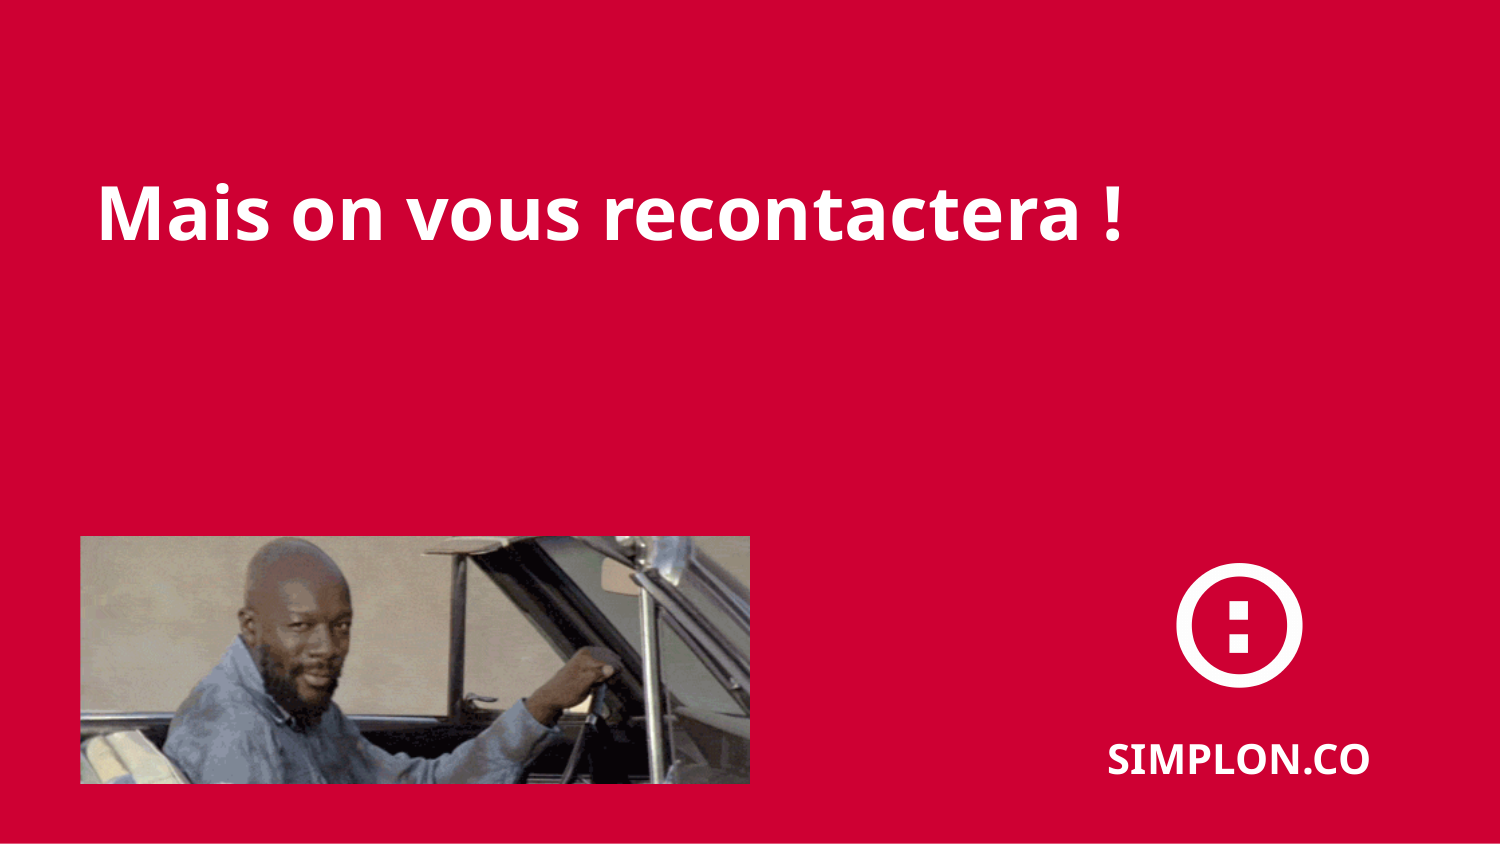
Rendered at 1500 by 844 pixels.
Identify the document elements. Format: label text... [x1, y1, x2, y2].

picture [1143, 536, 1336, 713]
text_box Mais on vous recontactera ! [80, 150, 1392, 347]
picture [80, 536, 751, 784]
text_box [0, 0, 1500, 844]
text_box SIMPLON.CO [984, 718, 1496, 823]
